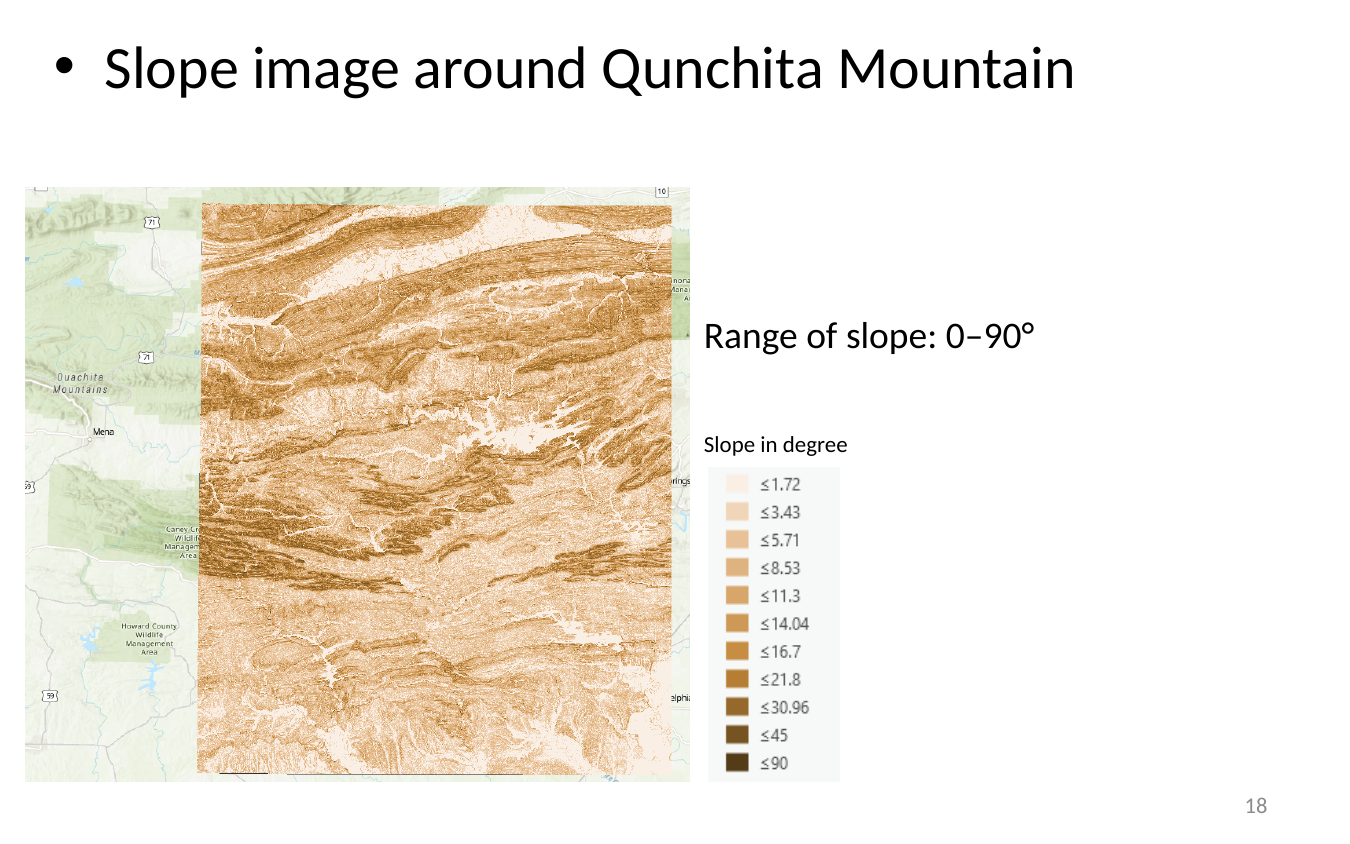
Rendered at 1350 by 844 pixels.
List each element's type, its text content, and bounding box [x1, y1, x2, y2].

text_box Slope in degree [694, 421, 892, 465]
slide_number 18 [967, 782, 1283, 827]
picture [708, 467, 840, 783]
list Slope image around Qunchita Mountain [38, 21, 1254, 197]
picture [25, 187, 690, 783]
text_box Range of slope: 0–90° [694, 303, 1132, 364]
